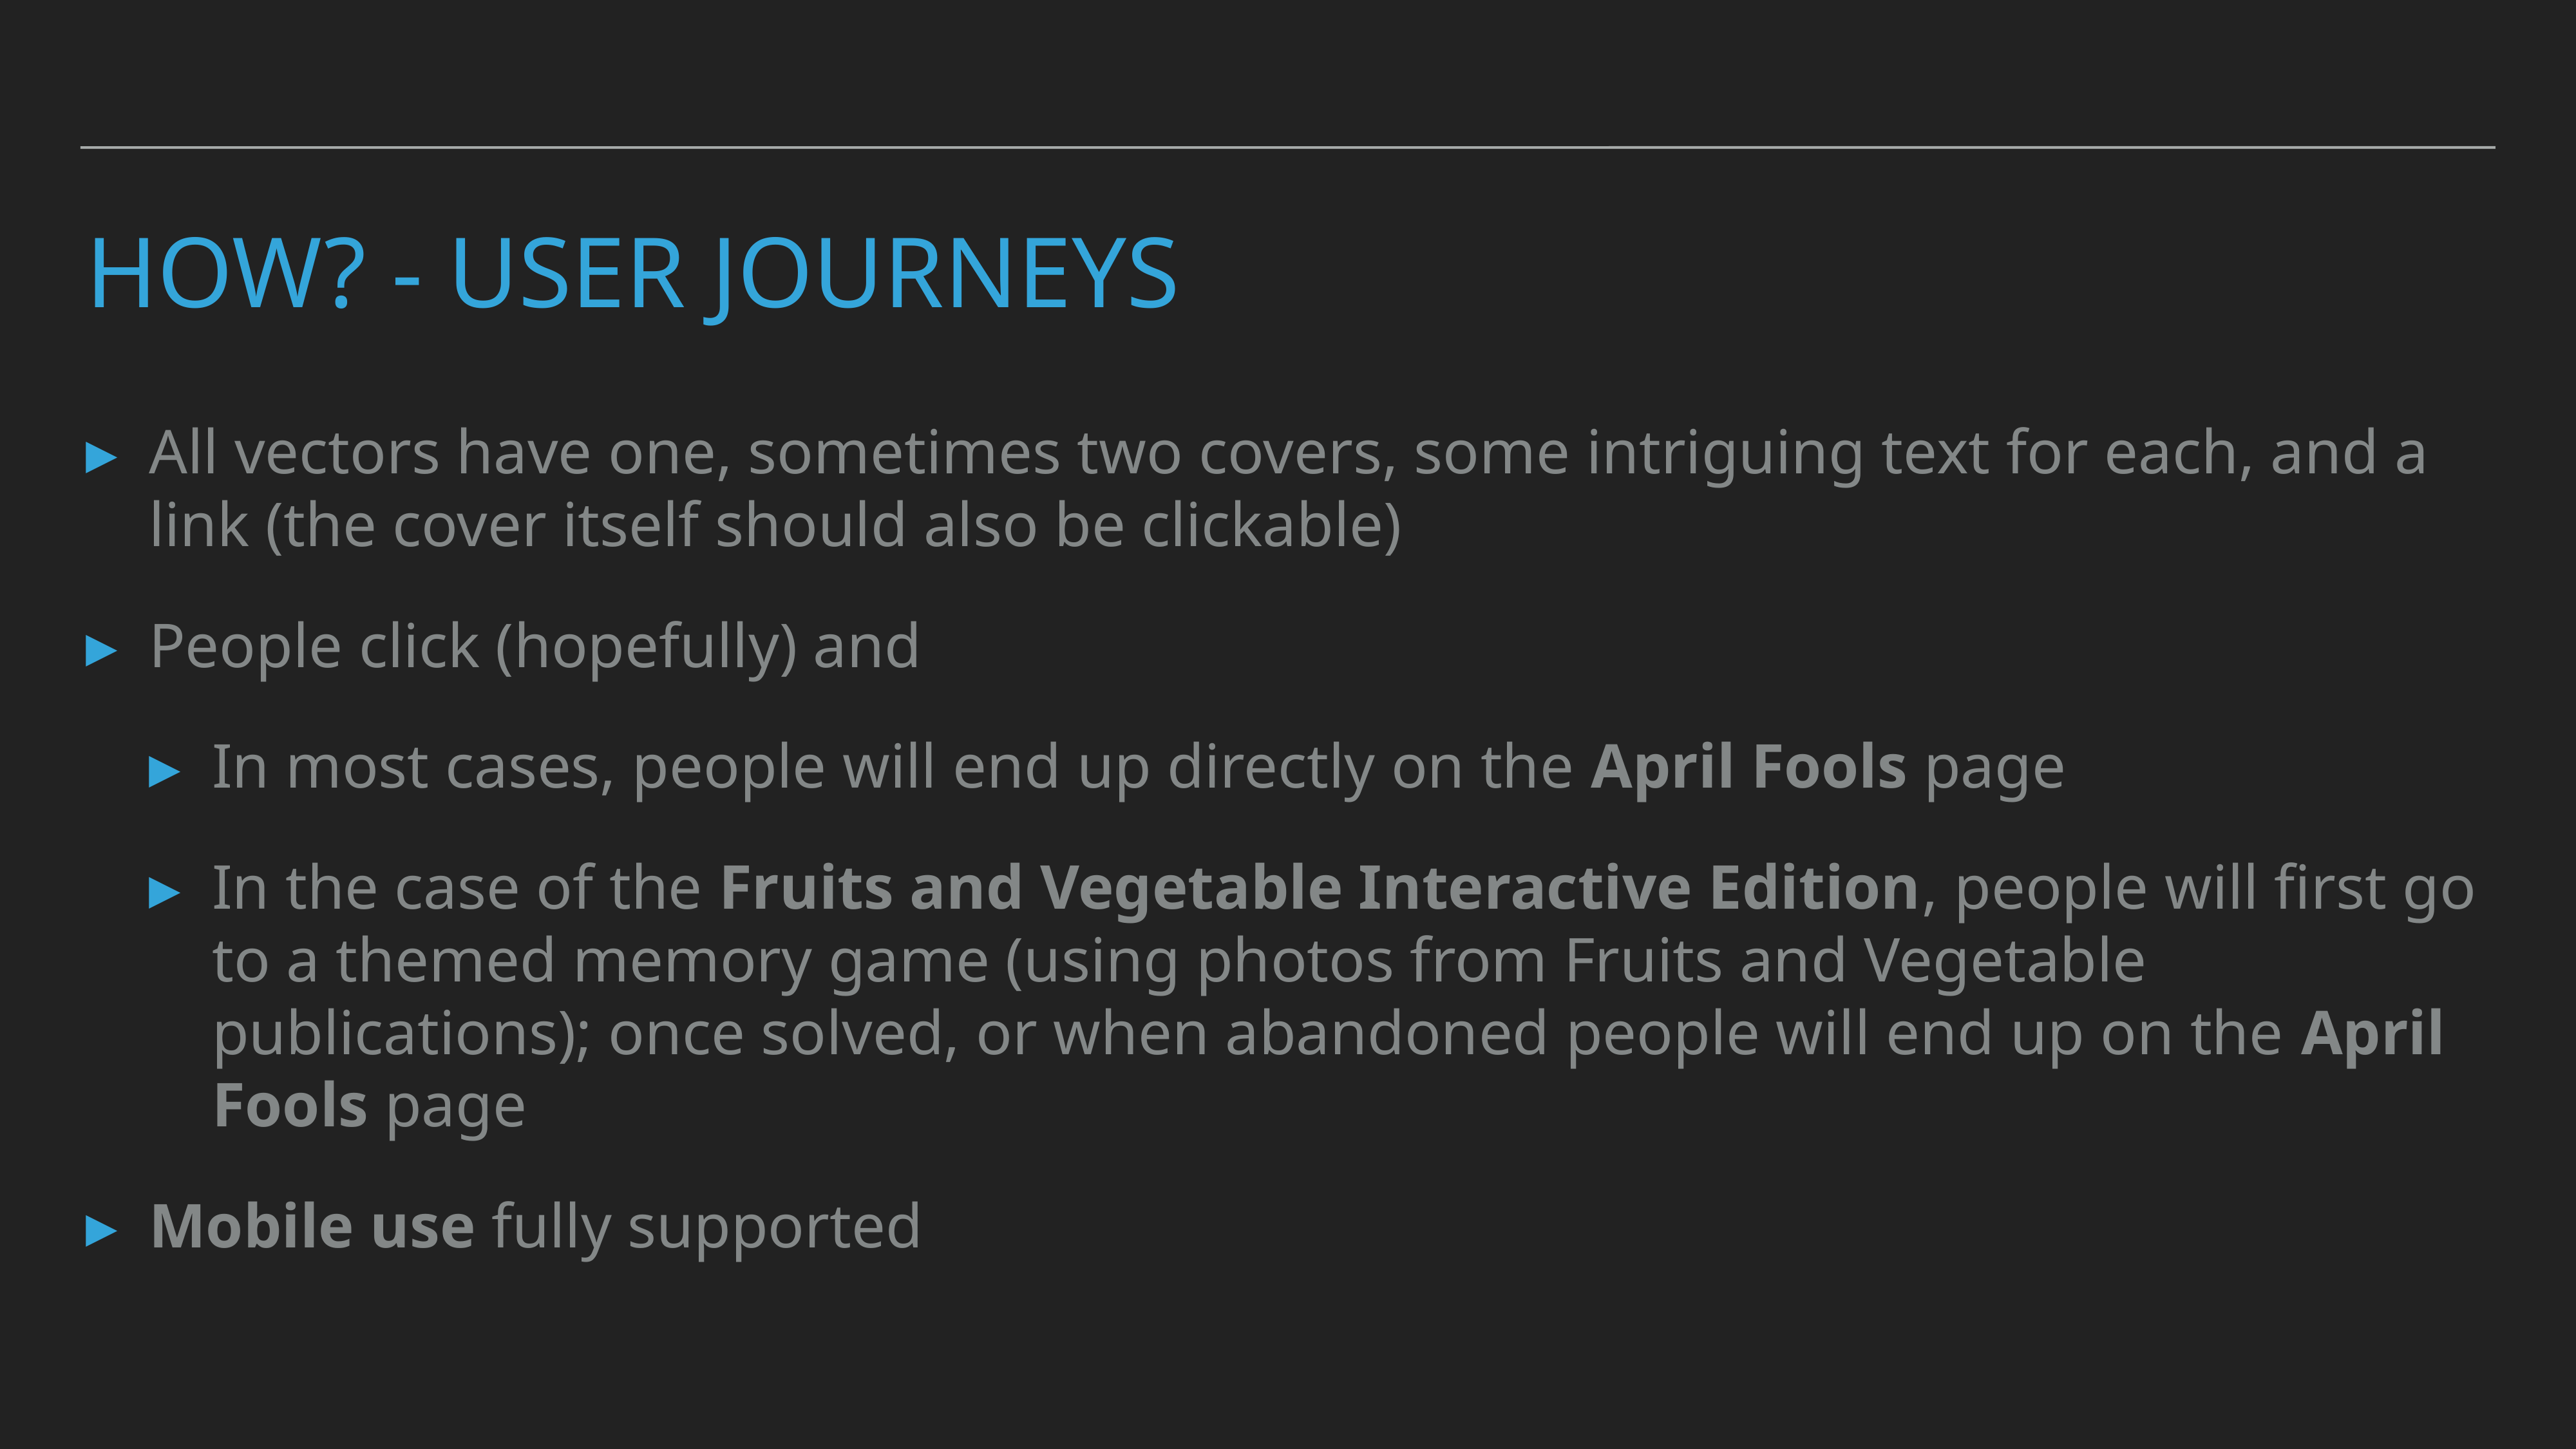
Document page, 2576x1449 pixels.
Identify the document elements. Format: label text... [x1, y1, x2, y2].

list All vectors have one, sometimes two covers, some intriguing text for each, and a link (the cover itself should also be clickable) People click (hopefully) and In most cases, people will end up directly on the April Fools page In the case of the Fruits and Vegetable Interactive Edition, people will first go to a themed memory game (using photos from Fruits and Vegetable publications); once solved, or when abandoned people will end up on the April Fools page Mobile use fully supported [80, 407, 2496, 1316]
title HOW? - User Journeys [80, 227, 2496, 336]
